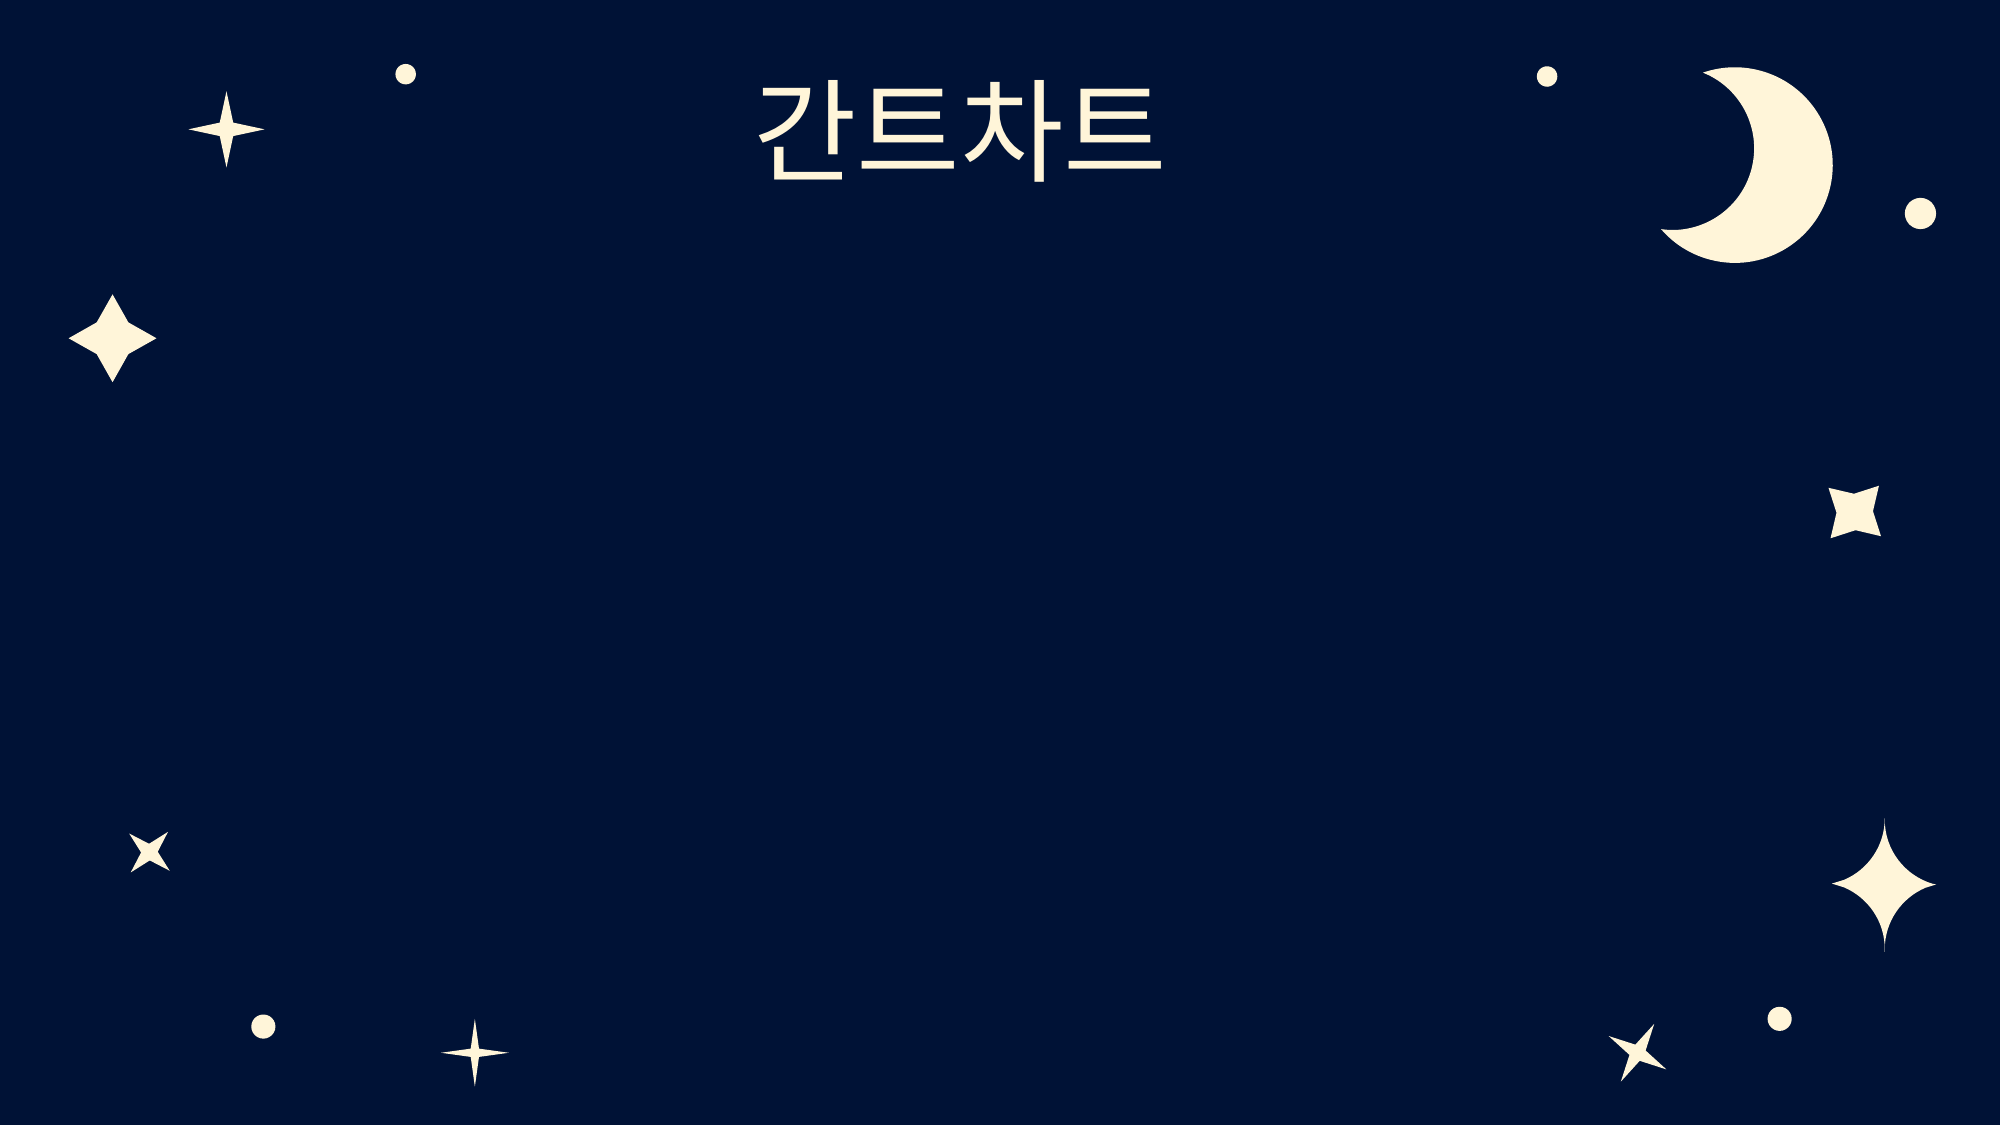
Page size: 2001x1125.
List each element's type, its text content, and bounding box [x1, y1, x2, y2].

text_box [1828, 817, 1937, 954]
text_box [1535, 65, 1559, 88]
text_box [1766, 1005, 1793, 1032]
text_box [1826, 484, 1883, 540]
text_box [188, 91, 265, 168]
text_box [66, 292, 159, 385]
text_box [250, 1013, 277, 1040]
text_box [1903, 196, 1938, 231]
text_box [126, 828, 173, 876]
text_box [440, 1018, 509, 1087]
text_box [1608, 1023, 1668, 1083]
text_box 간트차트 [386, 53, 1536, 204]
text_box [1658, 66, 1834, 264]
